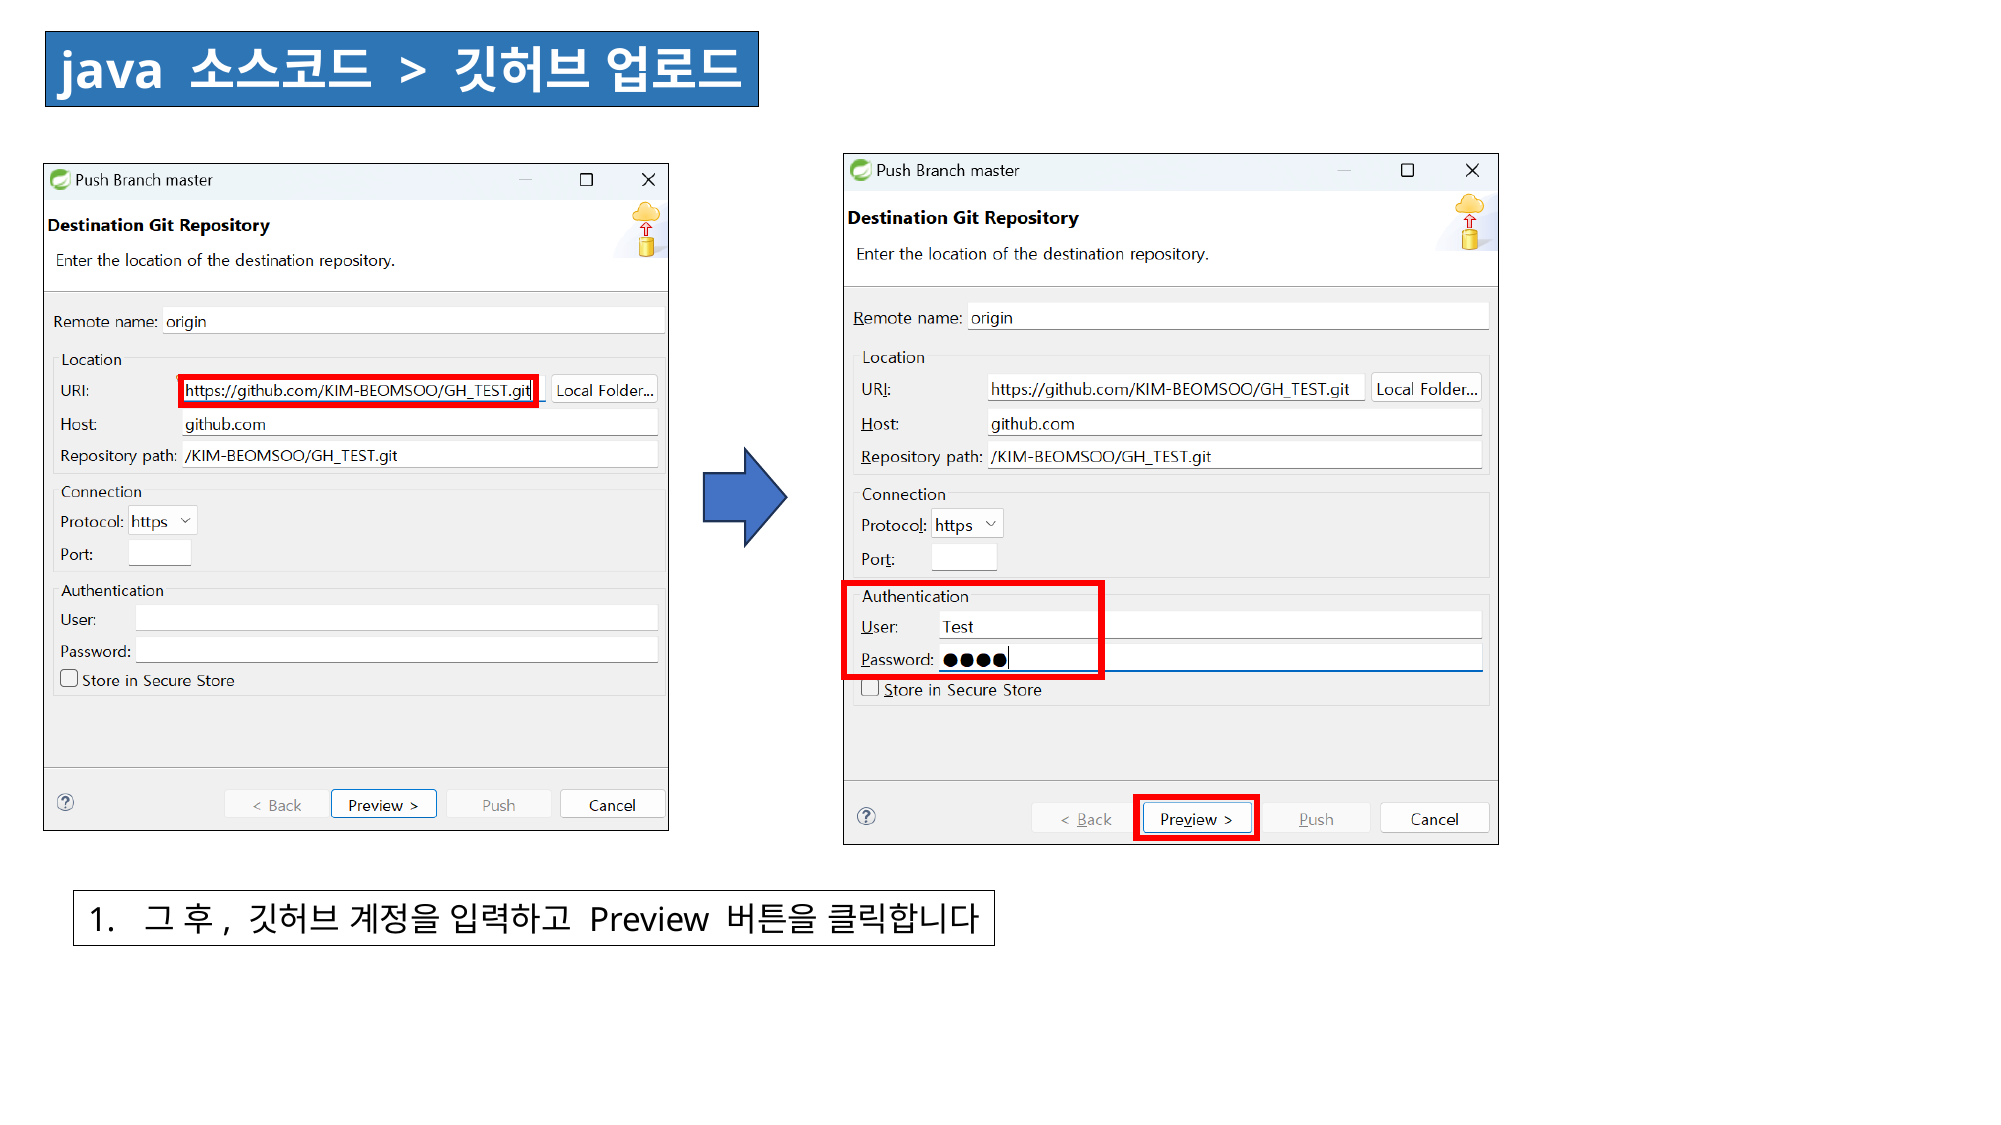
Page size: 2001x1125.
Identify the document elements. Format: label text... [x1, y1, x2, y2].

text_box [43, 153, 1499, 947]
text_box java 소스코드 > 깃허브 업로드 [45, 31, 759, 107]
